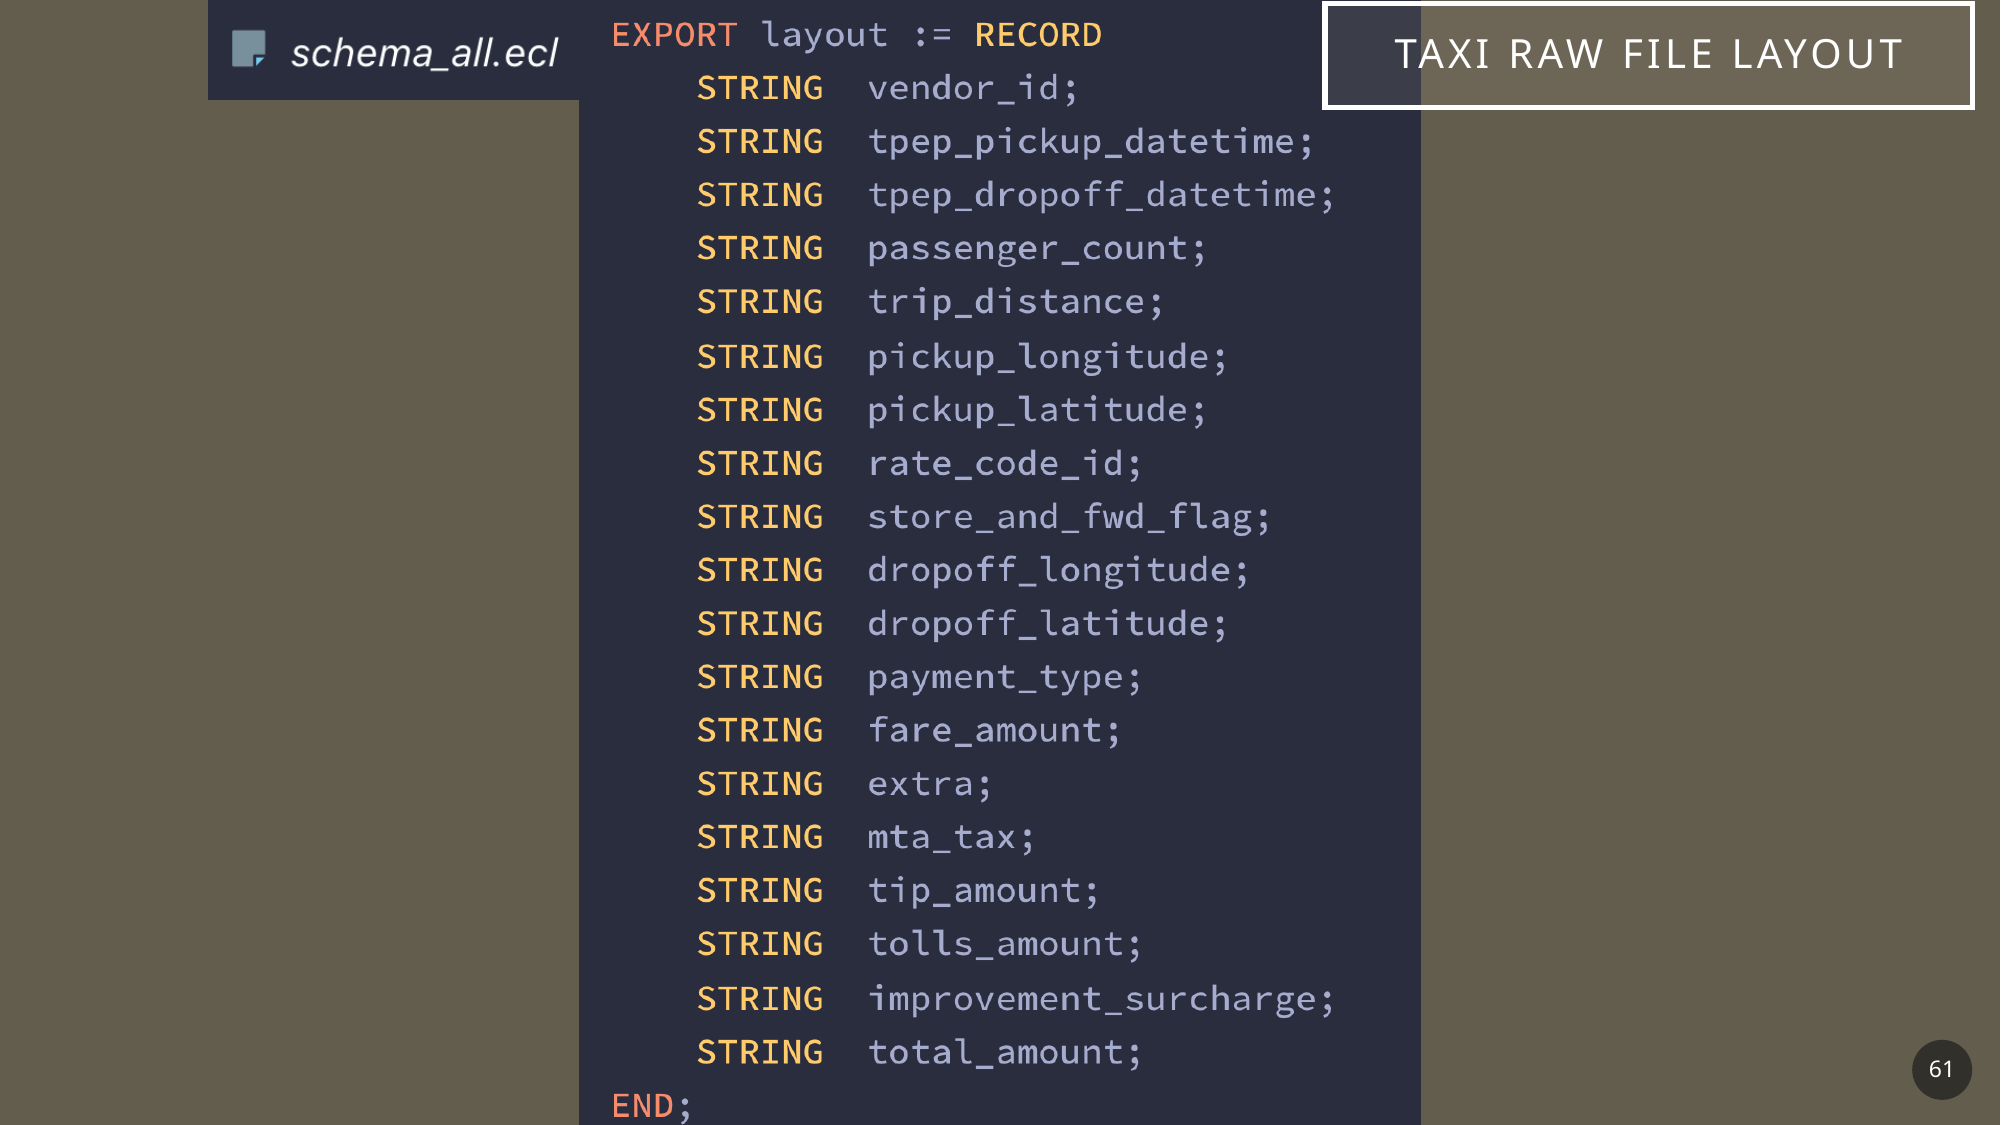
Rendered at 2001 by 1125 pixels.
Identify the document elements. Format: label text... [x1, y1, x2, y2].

picture [208, 0, 1421, 1125]
title TAXI Raw file layout [1421, 1, 1975, 110]
slide_number 61 [1912, 1039, 1973, 1100]
